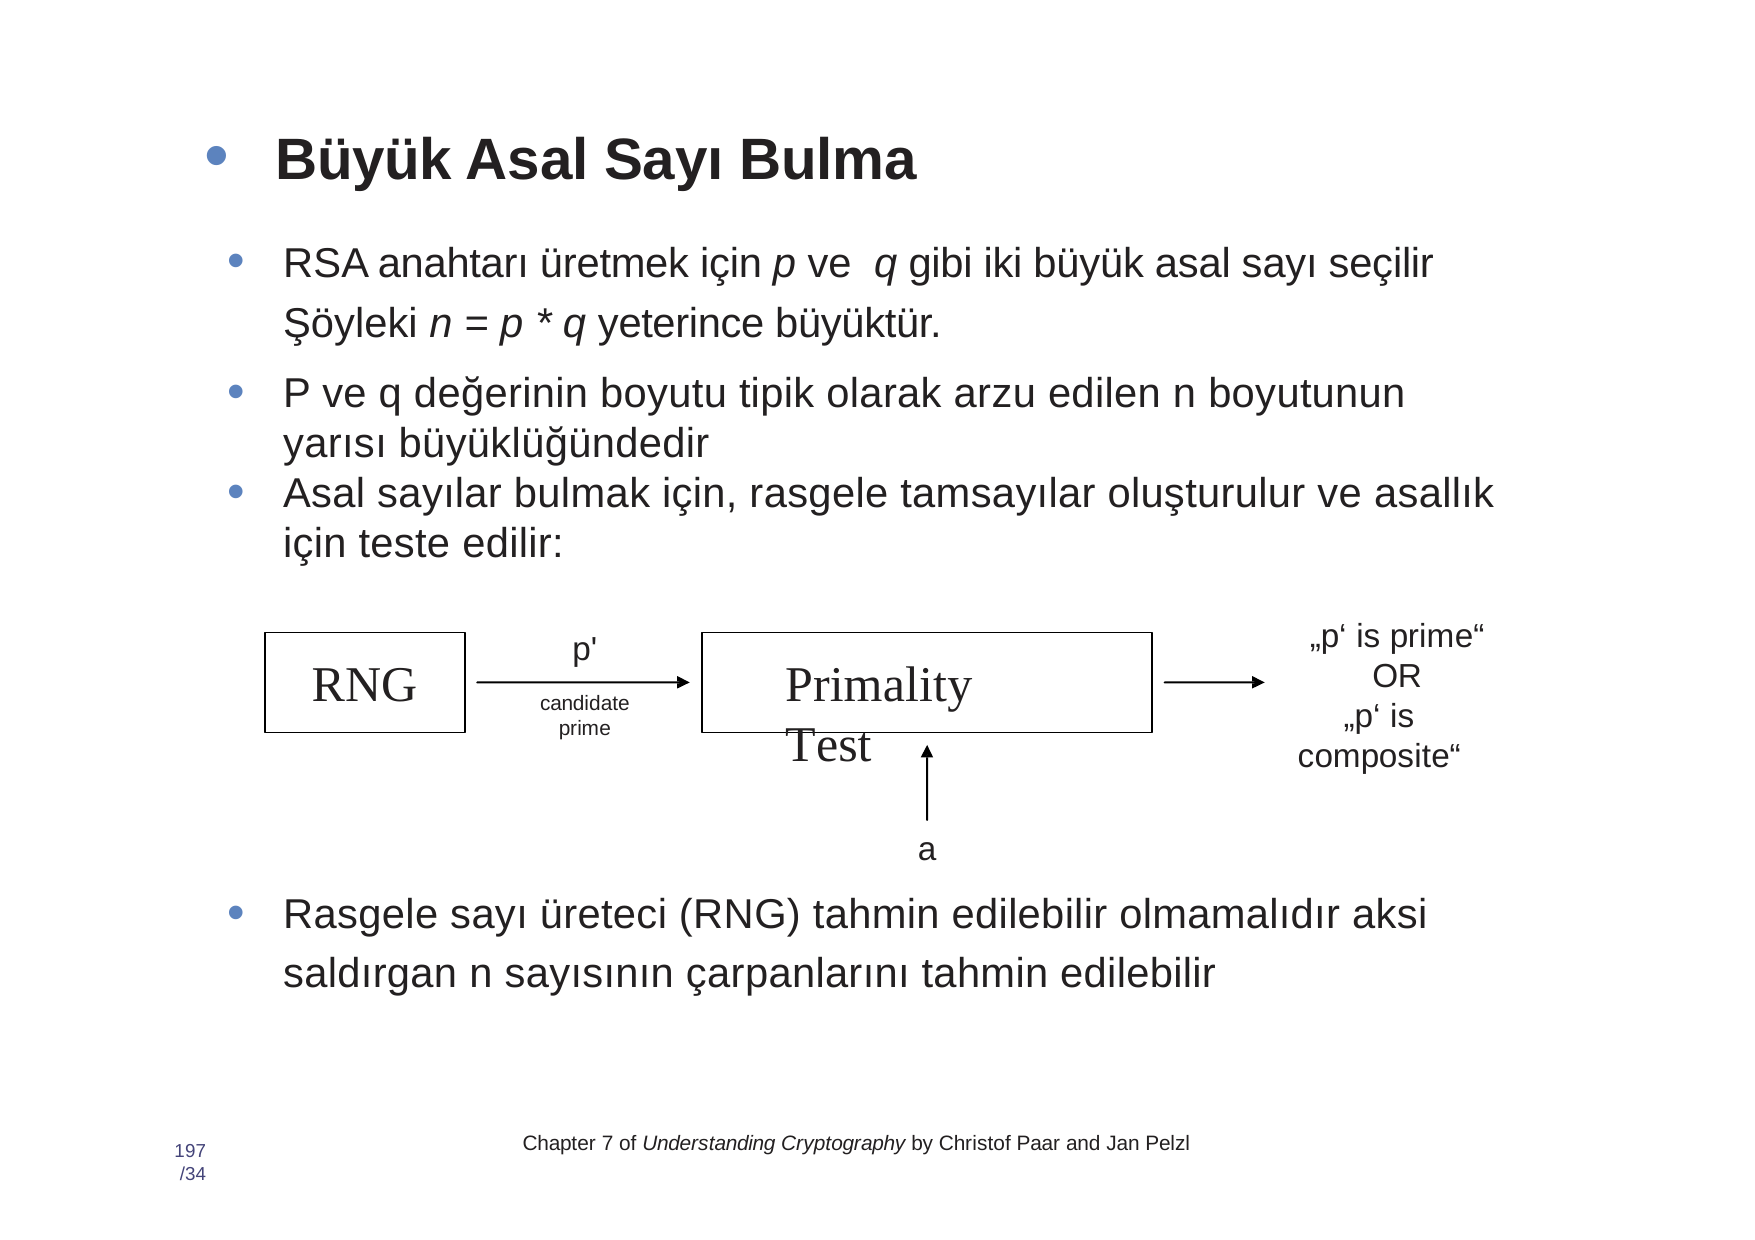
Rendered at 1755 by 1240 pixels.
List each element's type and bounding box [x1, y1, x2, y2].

text_box [264, 632, 465, 733]
slide_number [170, 1139, 224, 1164]
text_box [225, 826, 1475, 1012]
text_box [920, 744, 934, 821]
text_box [476, 626, 690, 742]
title [202, 108, 1552, 181]
text_box [1273, 613, 1521, 737]
text_box [1163, 676, 1265, 689]
text_box [702, 632, 1153, 733]
footer [520, 1129, 1194, 1157]
text_box [225, 235, 1509, 572]
